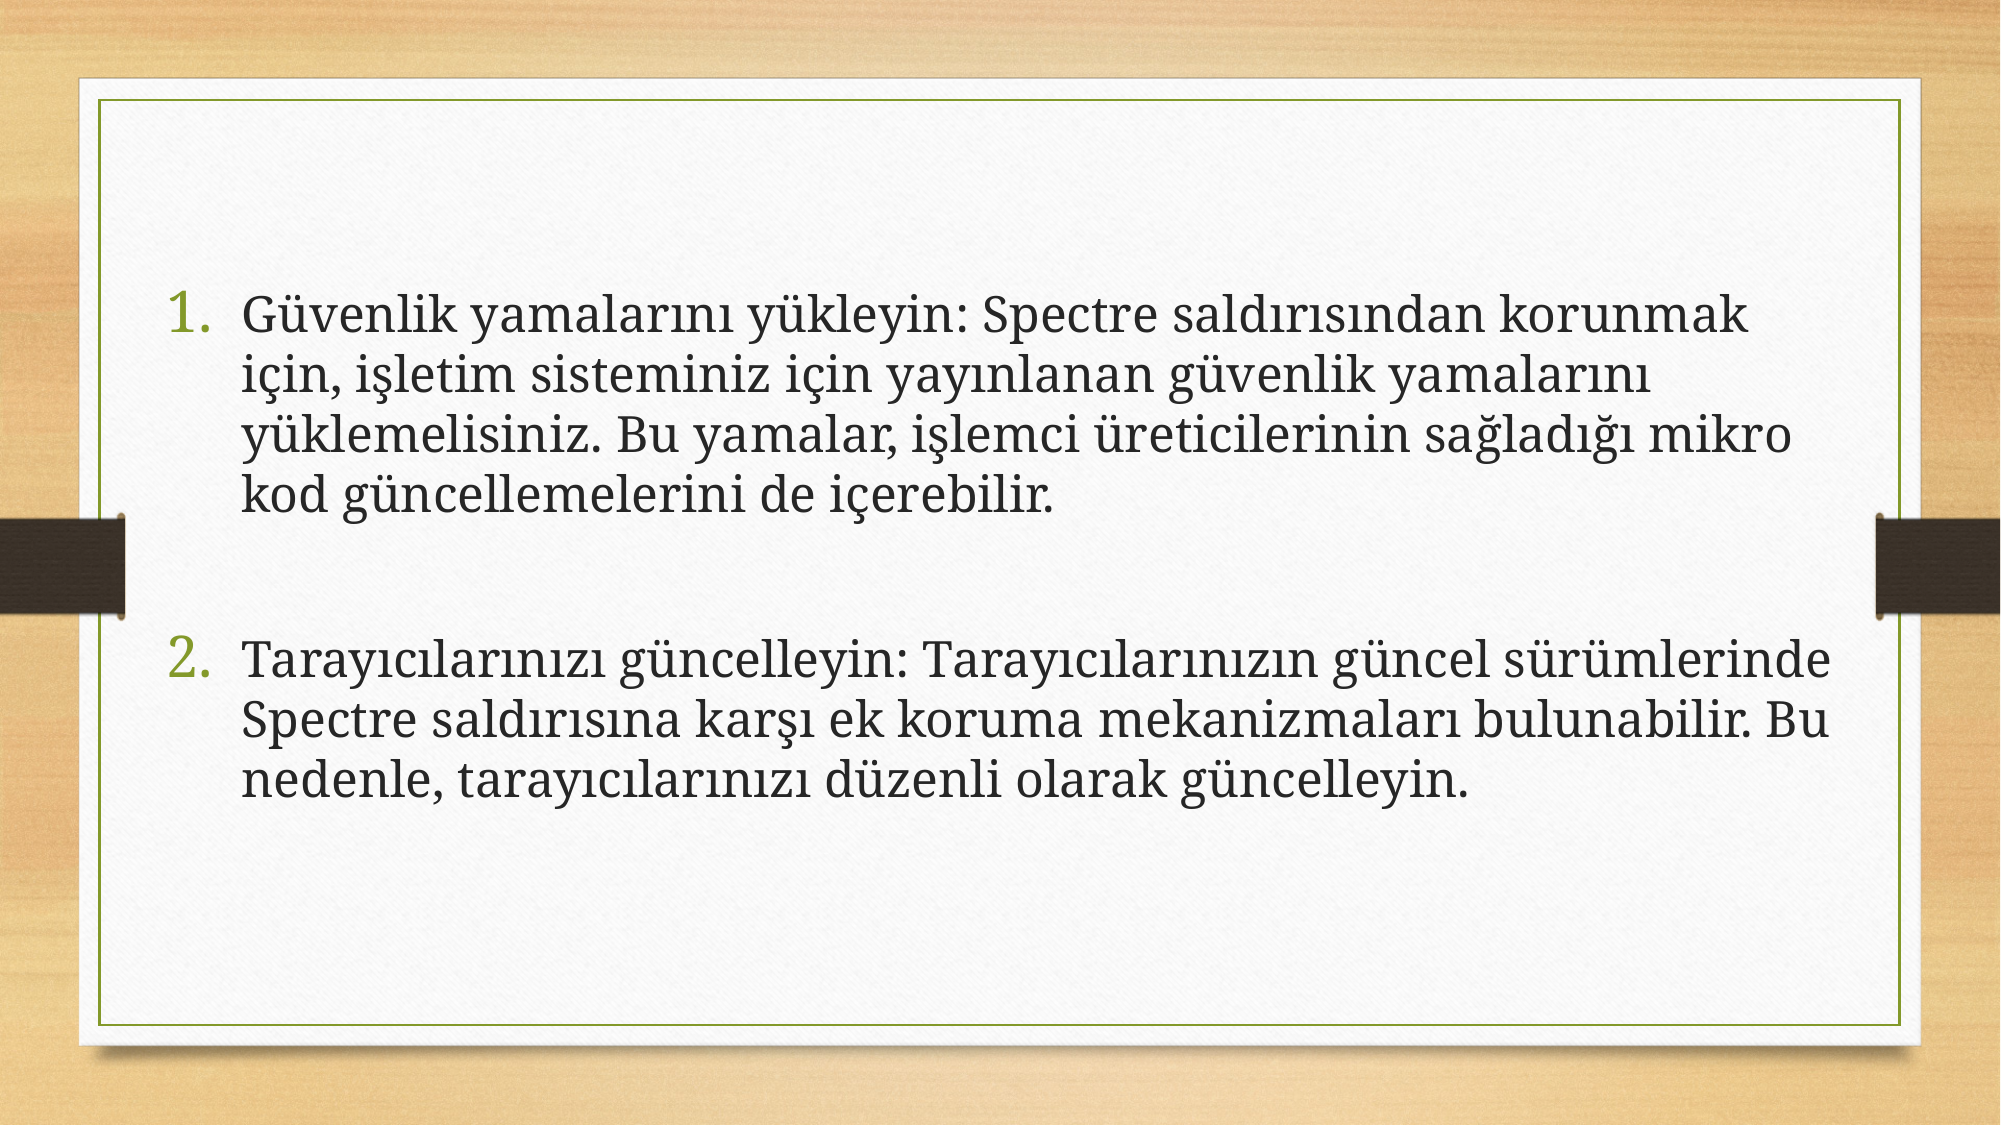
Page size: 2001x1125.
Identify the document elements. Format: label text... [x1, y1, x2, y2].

picture [0, 0, 2001, 1125]
text_box Güvenlik yamalarını yükleyin: Spectre saldırısından korunmak için, işletim sisteminiz için yayınlanan güvenlik yamalarını yüklemelisiniz. Bu yamalar, işlemci üreticilerinin sağladığı mikro kod güncellemelerini de içerebilir. Tarayıcılarınızı güncelleyin: Tarayıcılarınızın güncel sürümlerinde Spectre saldırısına karşı ek koruma mekanizmaları bulunabilir. Bu nedenle, tarayıcılarınızı düzenli olarak güncelleyin. [151, 275, 1849, 952]
